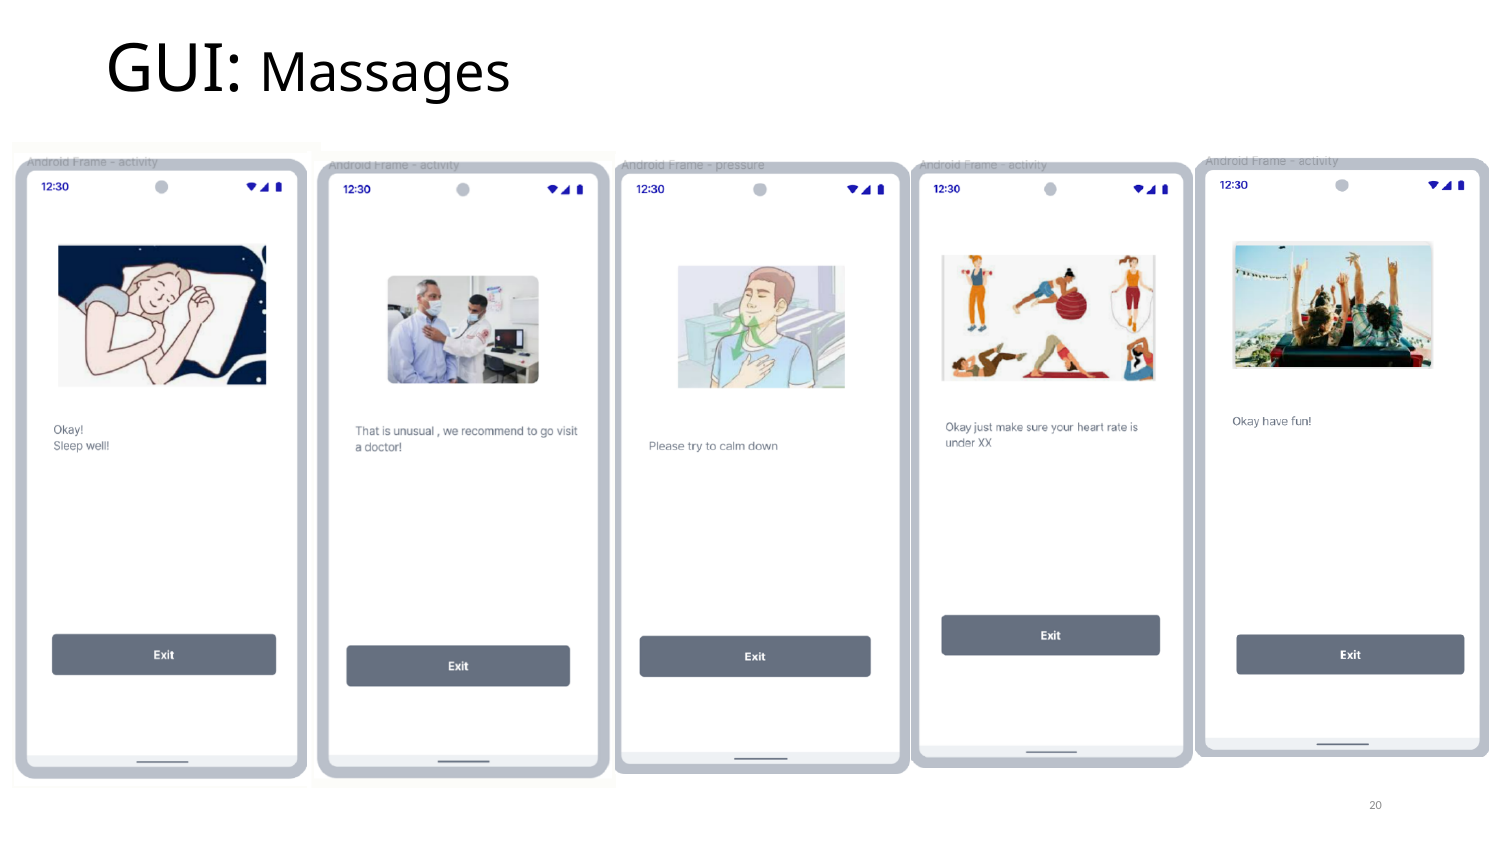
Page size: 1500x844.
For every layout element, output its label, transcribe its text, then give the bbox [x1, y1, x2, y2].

picture [1195, 154, 1489, 757]
slide_number 20 [1059, 782, 1397, 827]
text_box GUI: Massages [90, 9, 843, 99]
picture [12, 140, 910, 788]
picture [911, 160, 1193, 768]
